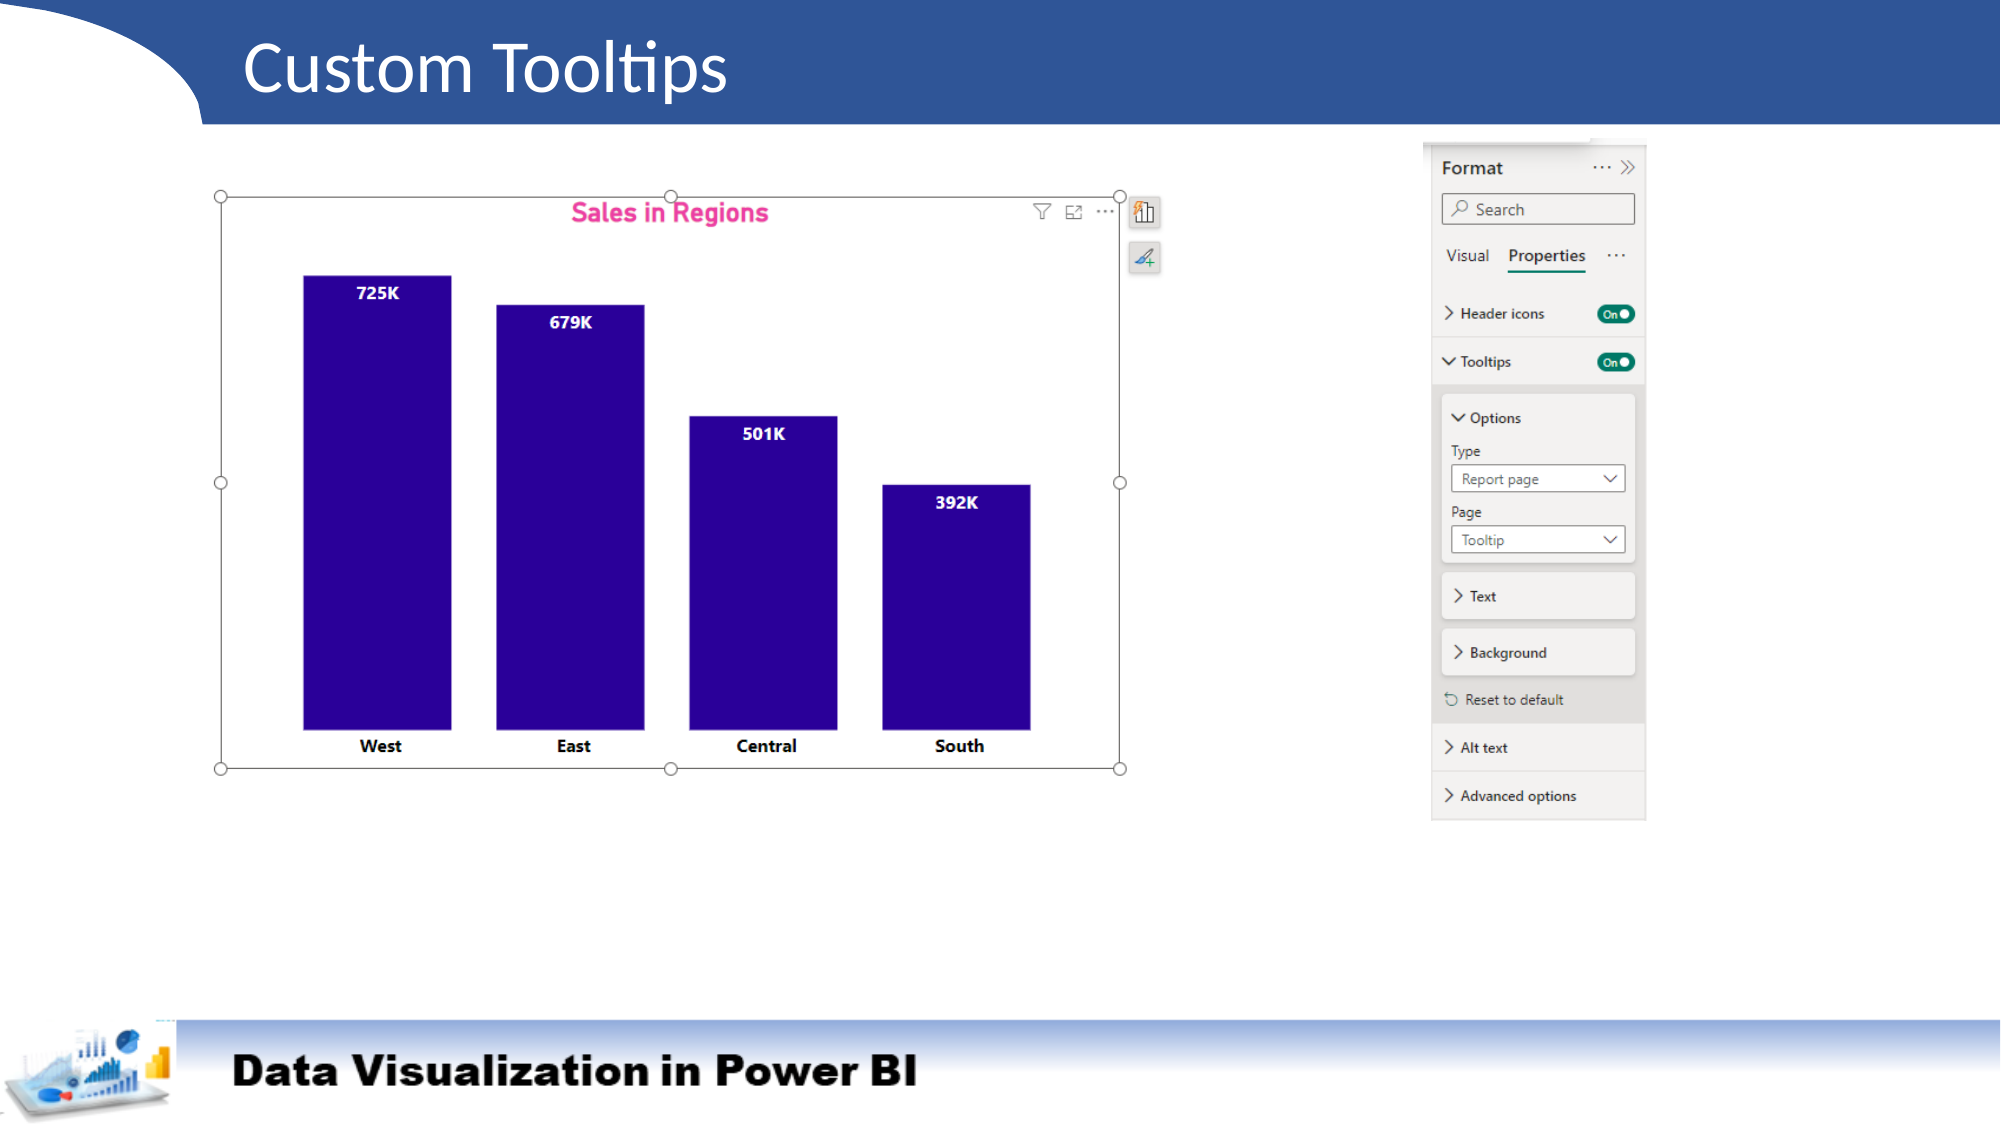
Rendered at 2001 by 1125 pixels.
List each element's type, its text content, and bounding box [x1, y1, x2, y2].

picture [0, 0, 2001, 1125]
text_box Custom Tooltips [0, 0, 2000, 126]
